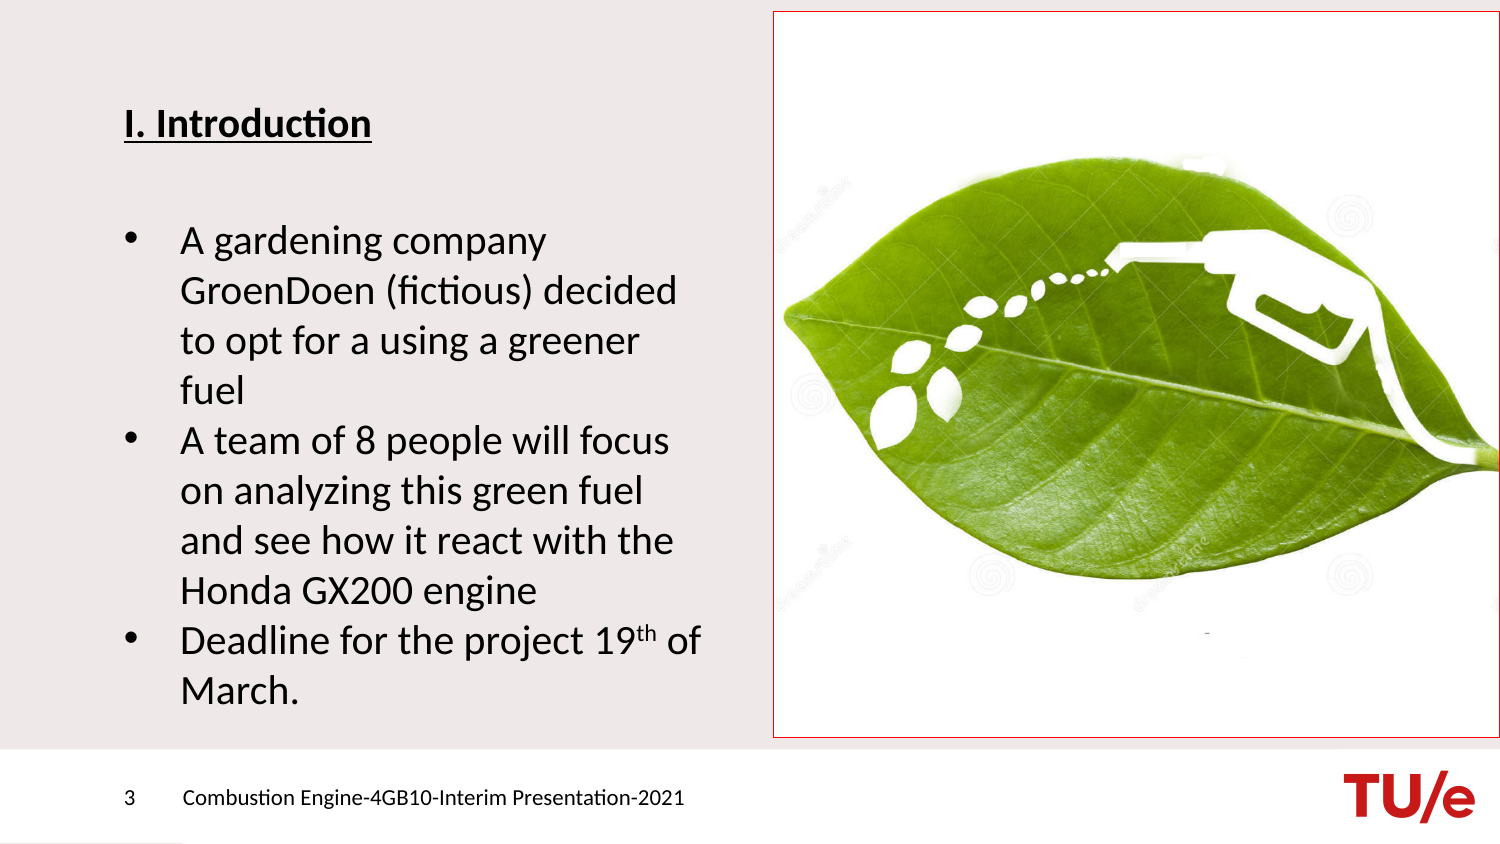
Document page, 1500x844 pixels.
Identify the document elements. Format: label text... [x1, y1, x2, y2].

list A gardening company GroenDoen (fictious) decided to opt for a using a greener fuel A team of 8 people will focus on analyzing this green fuel and see how it react with the Honda GX200 engine Deadline for the project 19th of March. [123, 212, 715, 694]
slide_number 3 [0, 749, 183, 844]
picture [1339, 749, 1500, 844]
footer Combustion Engine-4GB10-Interim Presentation-2021 [183, 749, 1339, 844]
picture [773, 11, 1500, 738]
title I. Introduction [124, 96, 715, 157]
